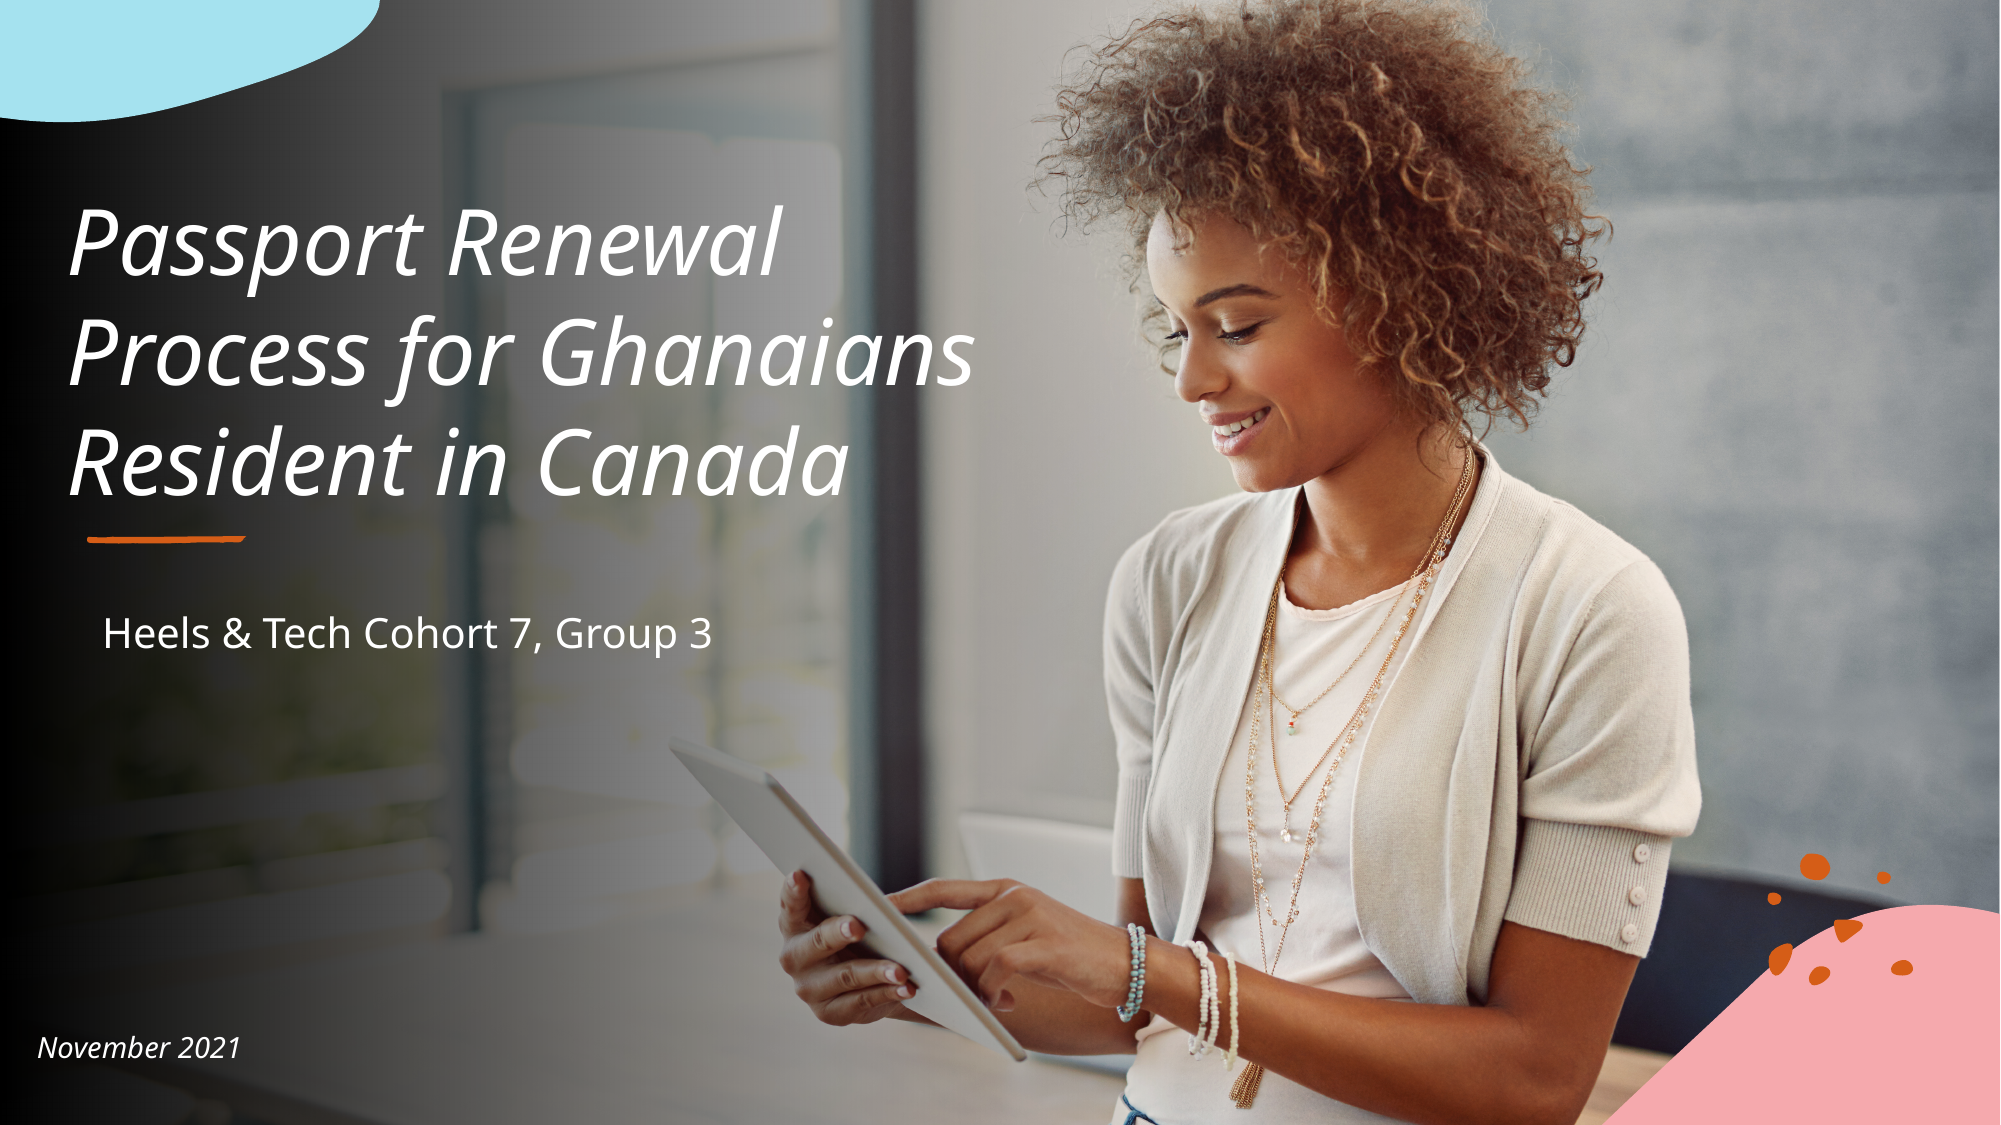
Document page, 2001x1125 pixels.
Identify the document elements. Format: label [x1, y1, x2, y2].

picture [0, 0, 2000, 1125]
text_box [1767, 853, 1914, 986]
text_box [86, 536, 247, 544]
